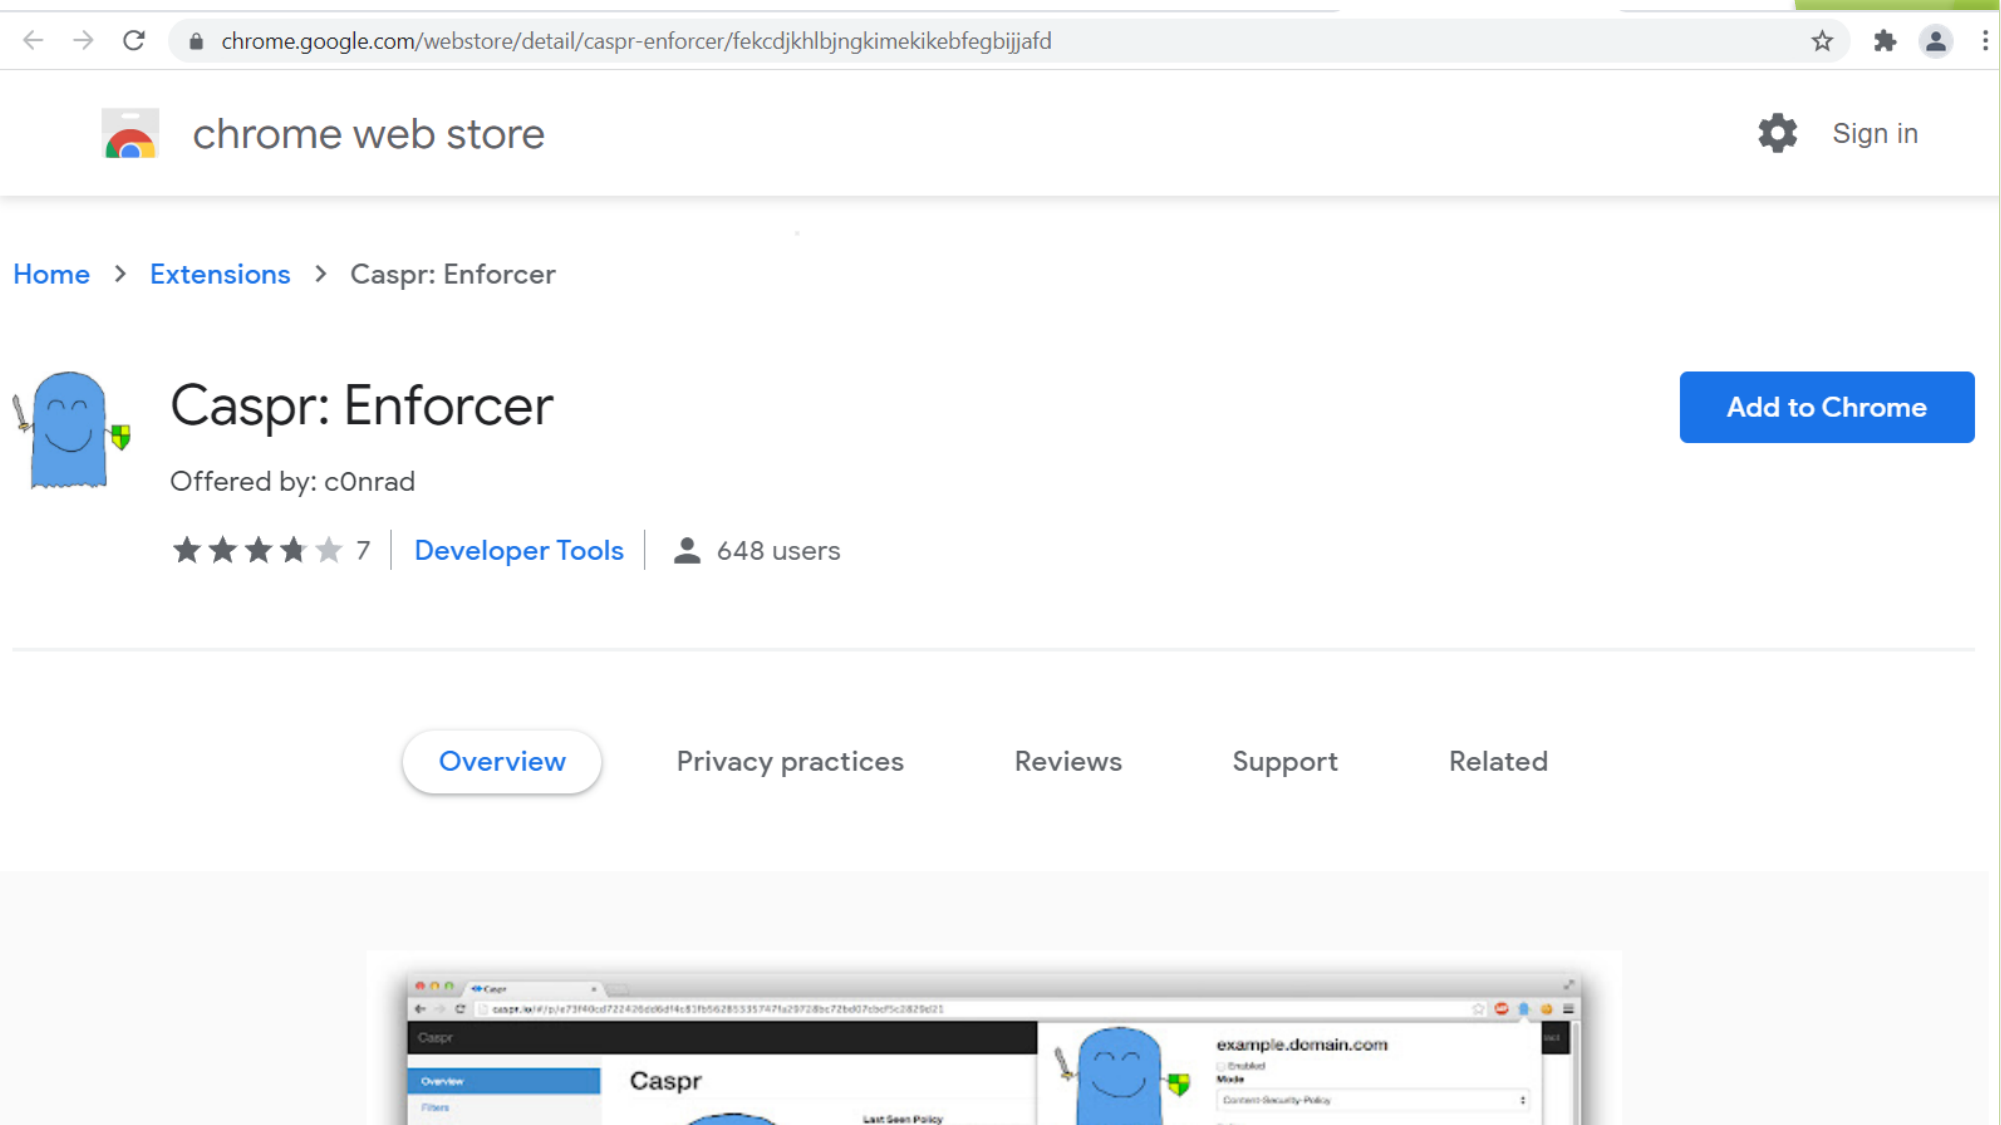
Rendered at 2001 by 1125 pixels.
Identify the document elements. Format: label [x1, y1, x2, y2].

list [0, 9, 1999, 1125]
